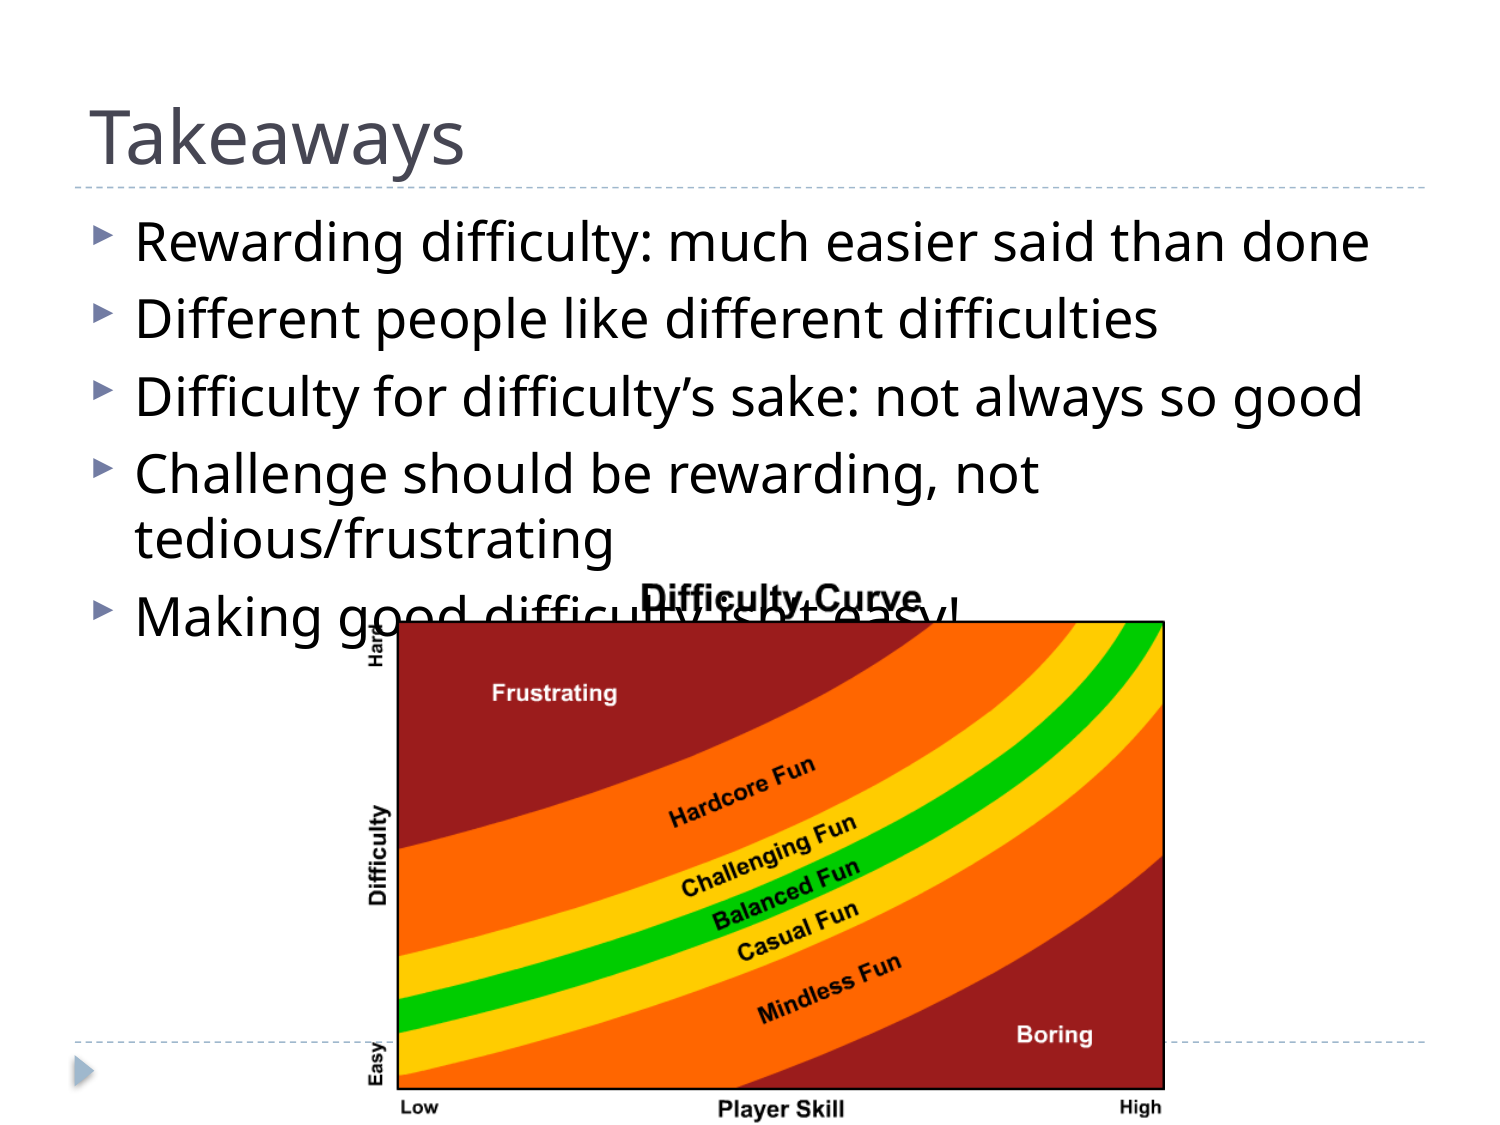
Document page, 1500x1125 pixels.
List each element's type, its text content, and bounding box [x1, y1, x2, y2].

title Takeaways [75, 24, 1425, 188]
picture [362, 574, 1165, 1125]
list Rewarding difficulty: much easier said than done Different people like different difficulties Difficulty for difficulty’s sake: not always so good Challenge should be rewarding, not tedious/frustrating Making good difficulty isn’t easy! [75, 200, 1425, 1010]
